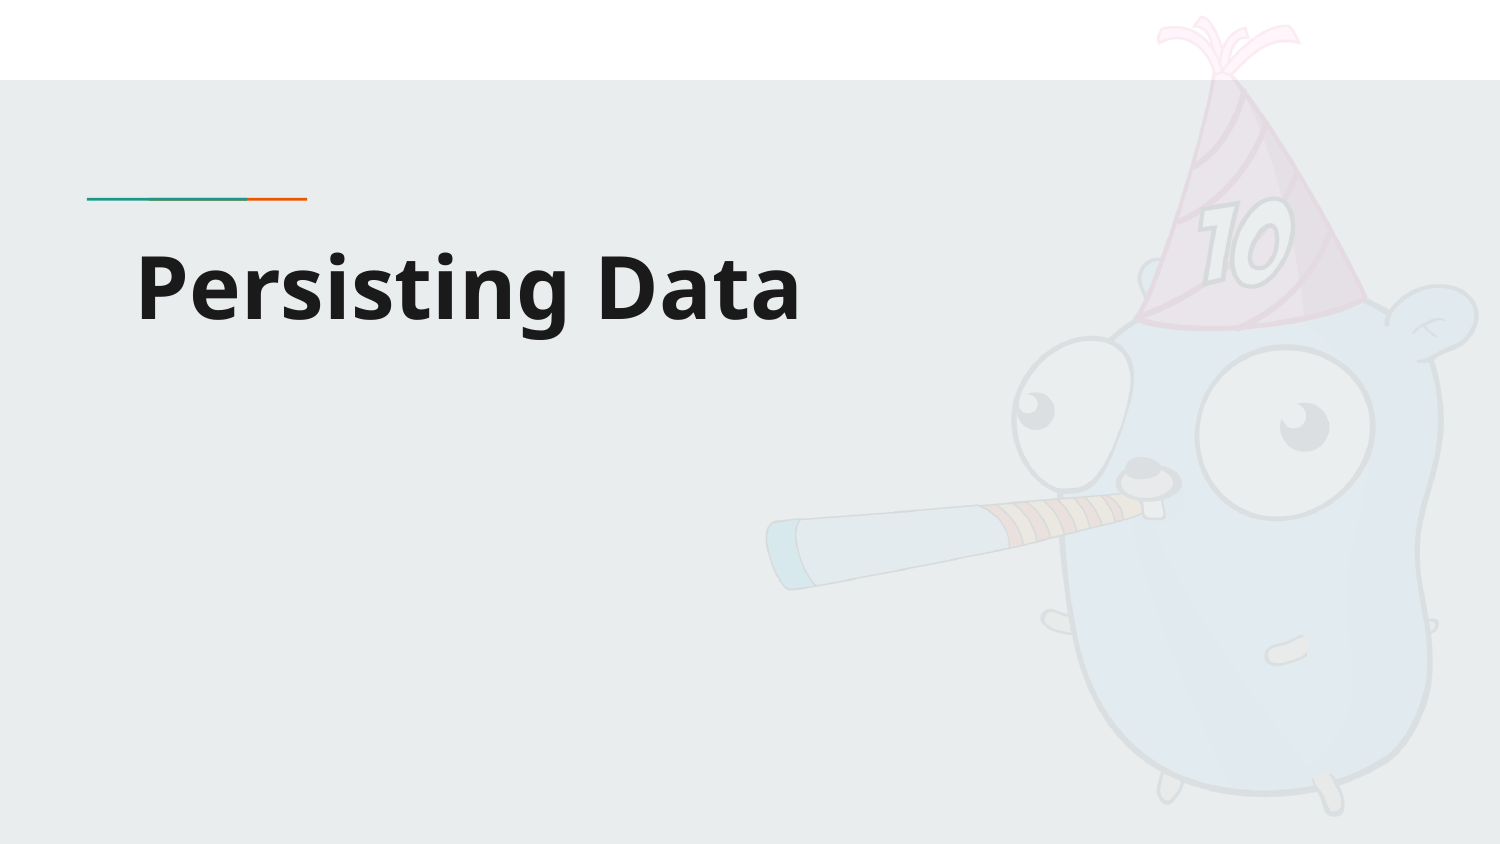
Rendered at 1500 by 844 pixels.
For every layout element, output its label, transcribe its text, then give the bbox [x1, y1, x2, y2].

title Persisting Data [119, 216, 715, 490]
picture [720, 0, 1500, 839]
